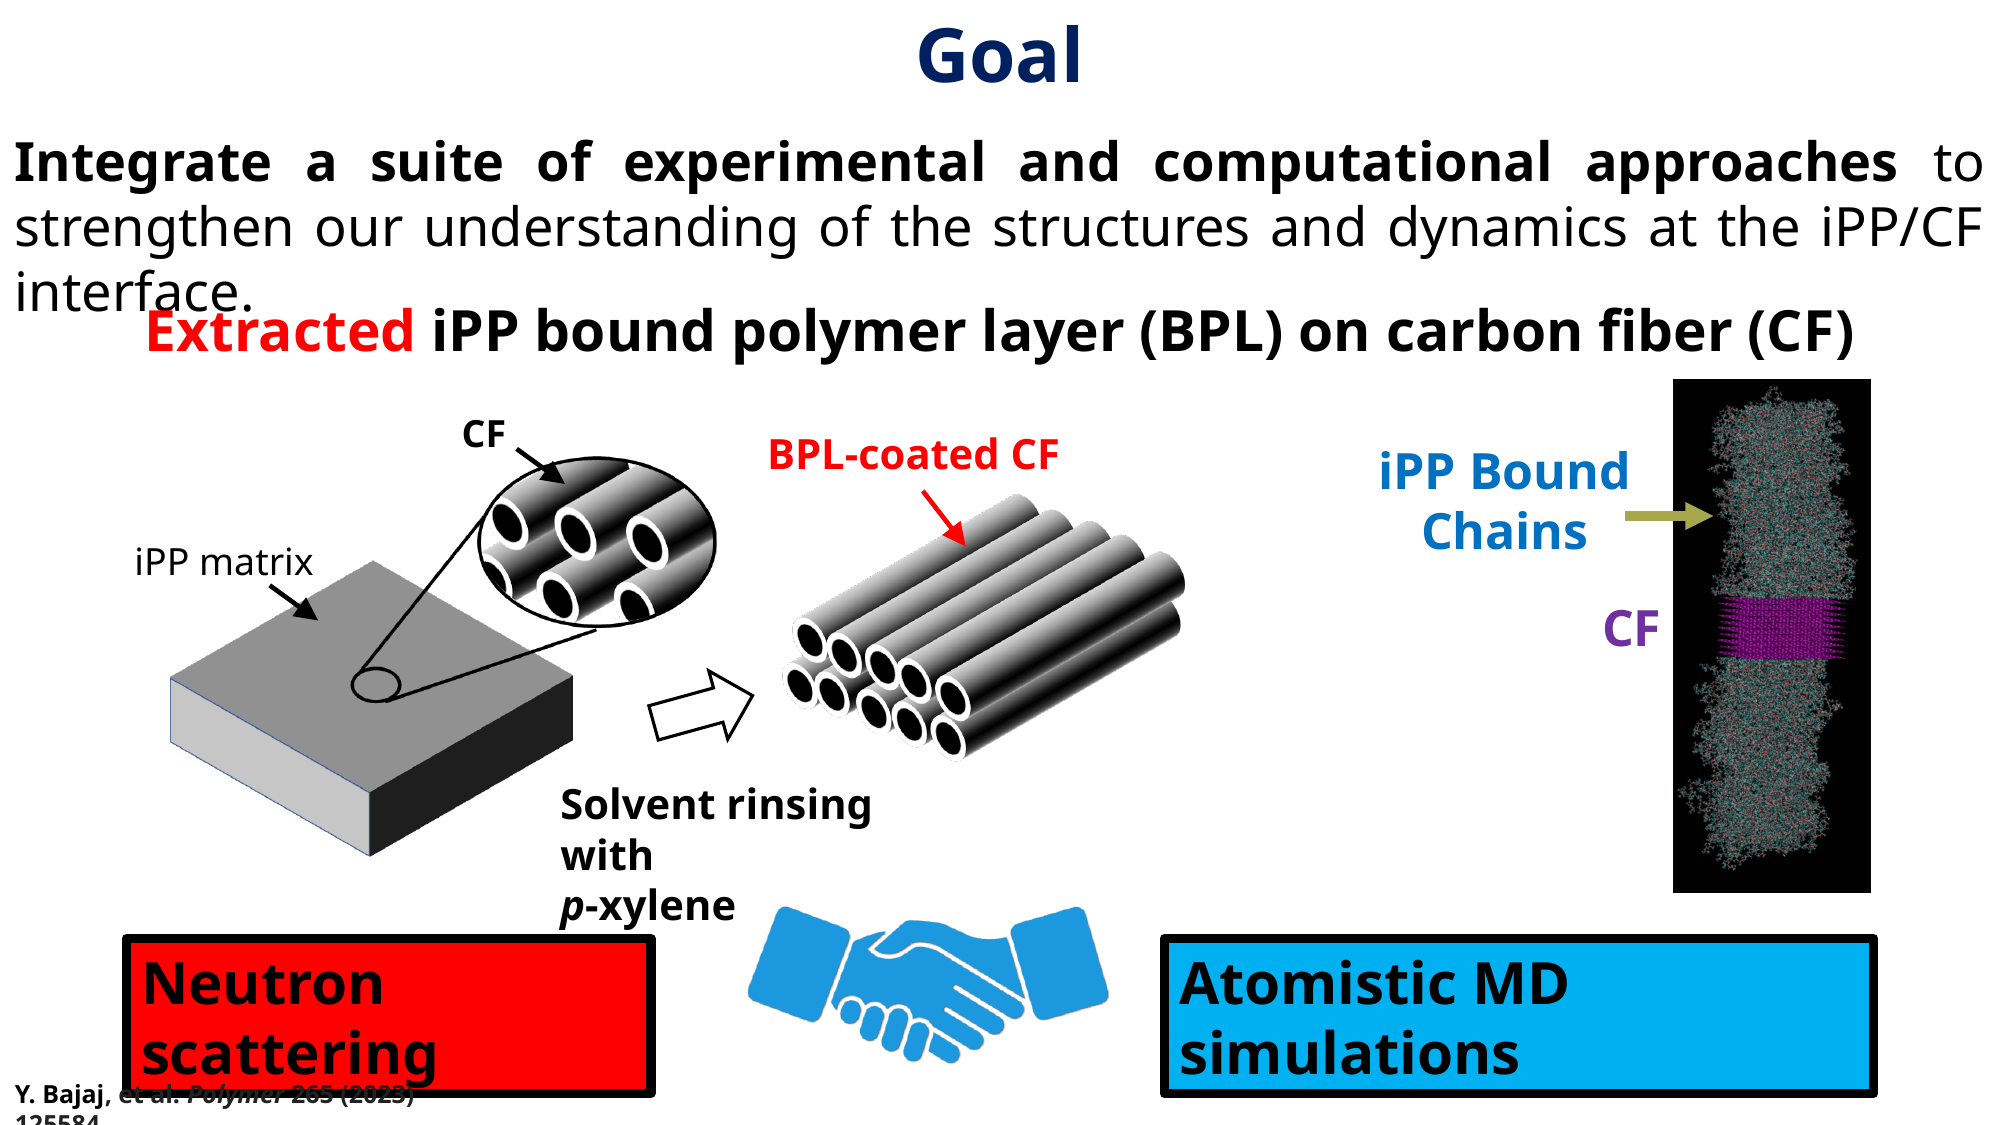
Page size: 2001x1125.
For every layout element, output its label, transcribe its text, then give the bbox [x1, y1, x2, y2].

text_box Integrate a suite of experimental and computational approaches to strengthen our understanding of the structures and dynamics at the iPP/CF interface. [0, 120, 2000, 330]
text_box Goal [143, 0, 1856, 105]
text_box Y. Bajaj, et al. Polymer 265 (2023) 125584 [0, 1070, 504, 1125]
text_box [129, 379, 1871, 893]
text_box Extracted iPP bound polymer layer (BPL) on carbon fiber (CF) [75, 273, 1925, 373]
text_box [126, 899, 1874, 1064]
